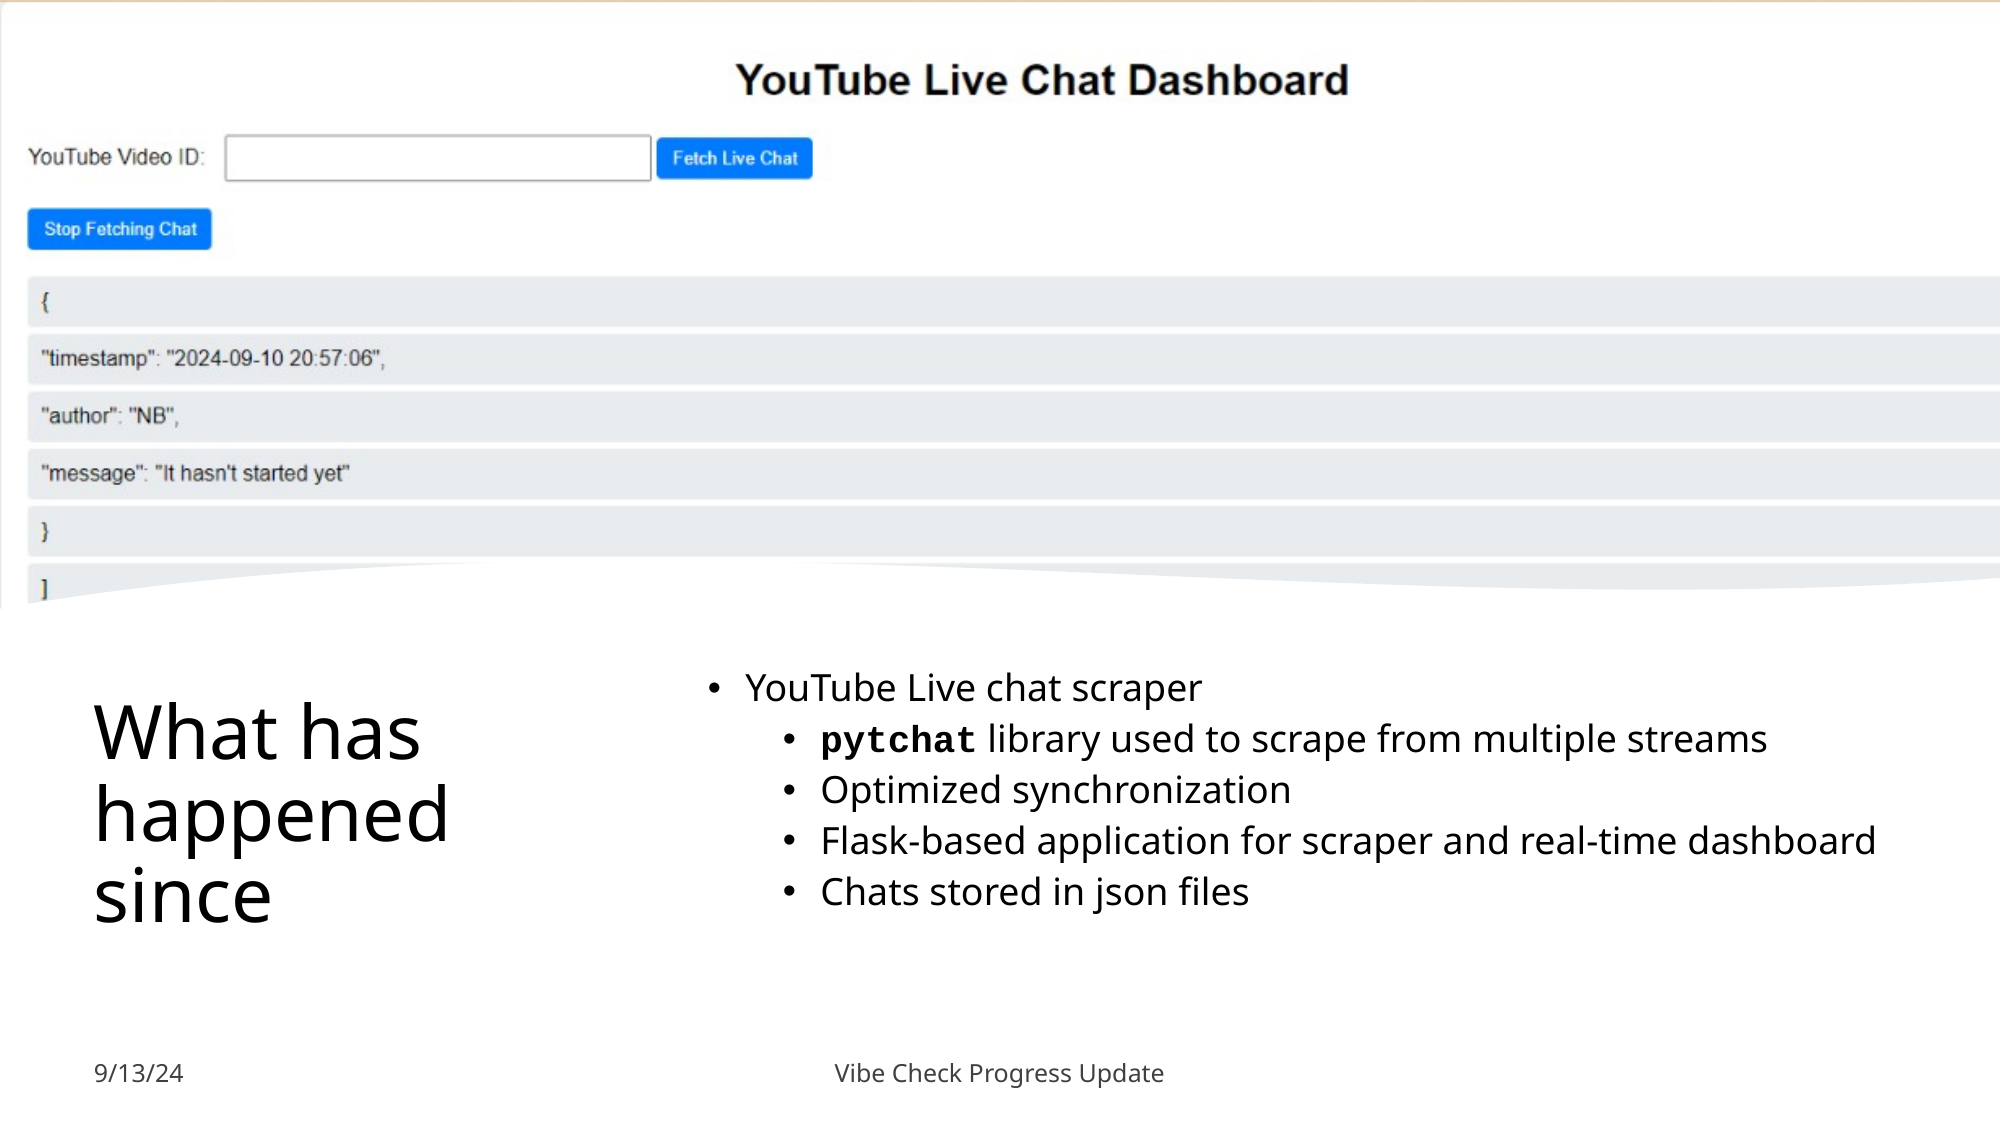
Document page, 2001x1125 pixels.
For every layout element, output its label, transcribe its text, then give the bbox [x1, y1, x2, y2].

footer Vibe Check Progress Update [662, 1042, 1338, 1103]
title What has happened since [78, 615, 619, 1018]
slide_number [78, 1042, 529, 1103]
list YouTube Live chat scraper pytchat library used to scrape from multiple streams Optimized synchronization Flask-based application for scraper and real-time dashboard Chats stored in json files [692, 615, 1921, 1018]
picture [0, 0, 2000, 610]
